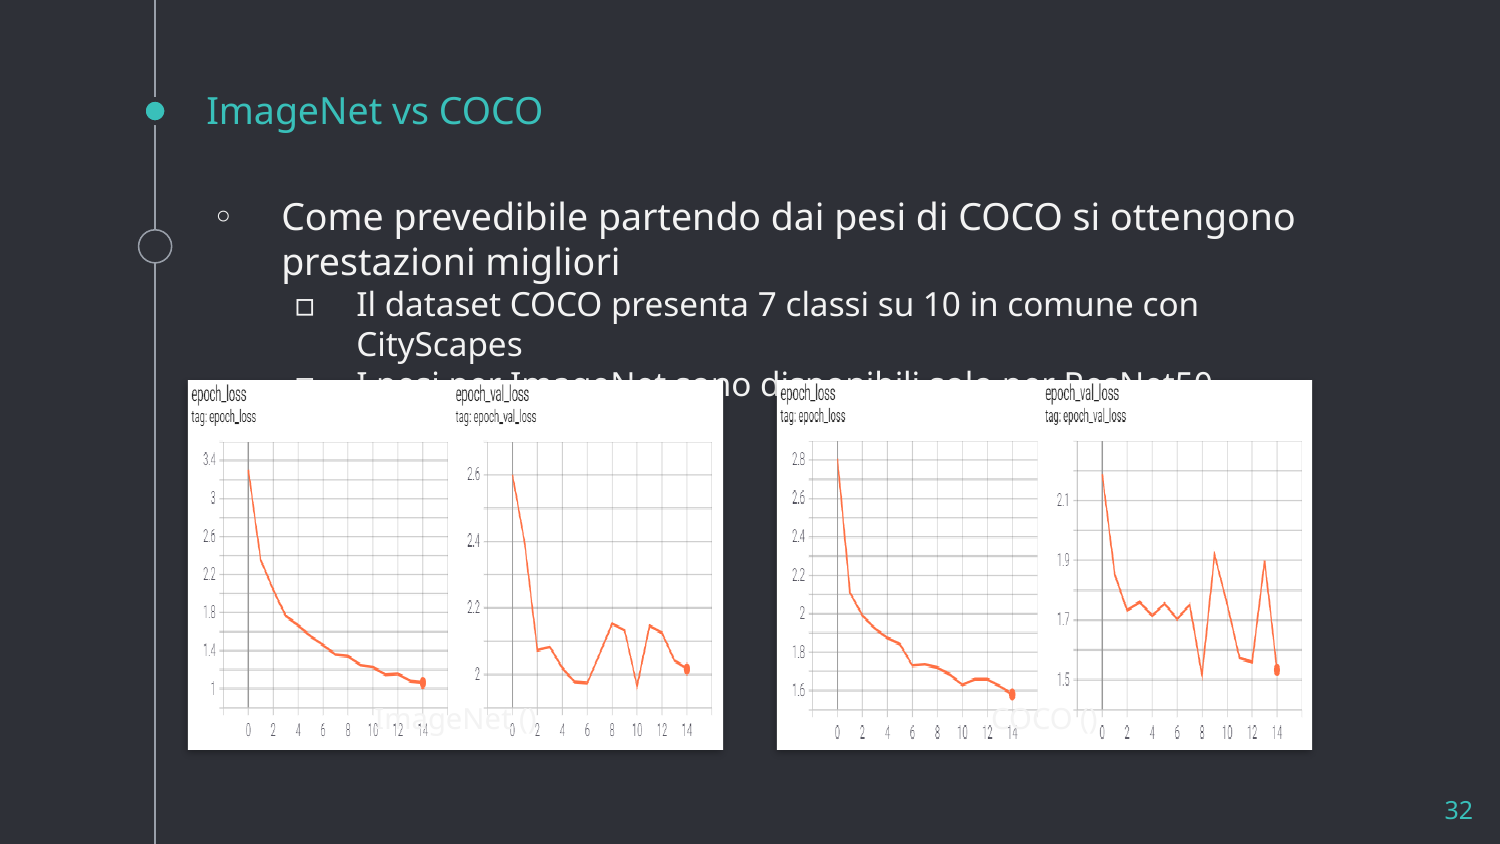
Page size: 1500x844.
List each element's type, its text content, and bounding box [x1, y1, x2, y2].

slide_number 32 [1398, 779, 1489, 832]
list Come prevedibile partendo dai pesi di COCO si ottengono prestazioni migliori Il dataset COCO presenta 7 classi su 10 in comune con CityScapes I pesi per ImageNet sono disponibili solo per ResNet50 [191, 178, 1317, 790]
title ImageNet vs COCO [191, 90, 1317, 147]
picture [187, 380, 724, 750]
picture [776, 380, 1313, 750]
